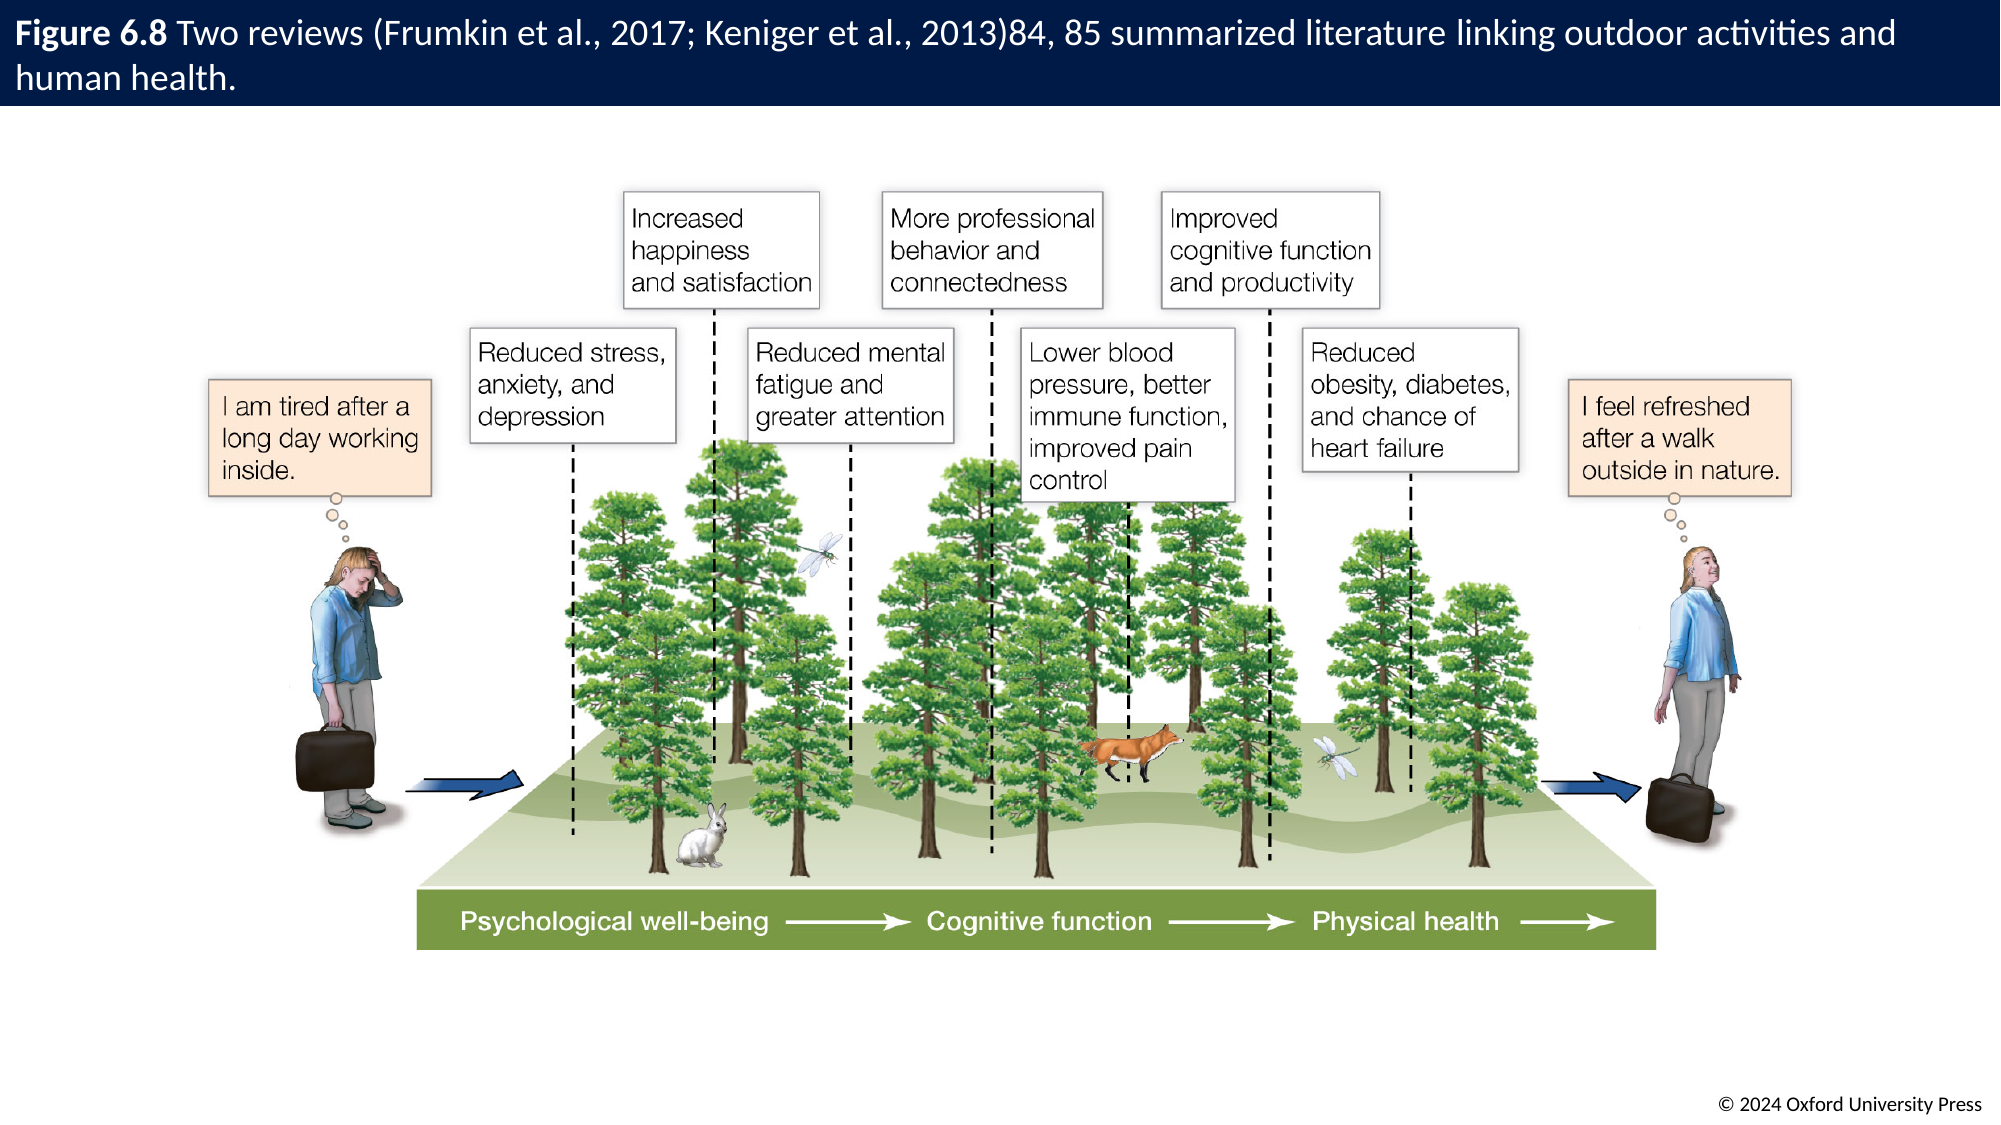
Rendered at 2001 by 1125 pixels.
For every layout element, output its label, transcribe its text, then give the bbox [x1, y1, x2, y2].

title Figure 6.8 Two reviews (Frumkin et al., 2017; Keniger et al., 2013)84, 85 summarized literature linking outdoor activities and human health. [0, 0, 2000, 106]
picture [192, 174, 1808, 950]
